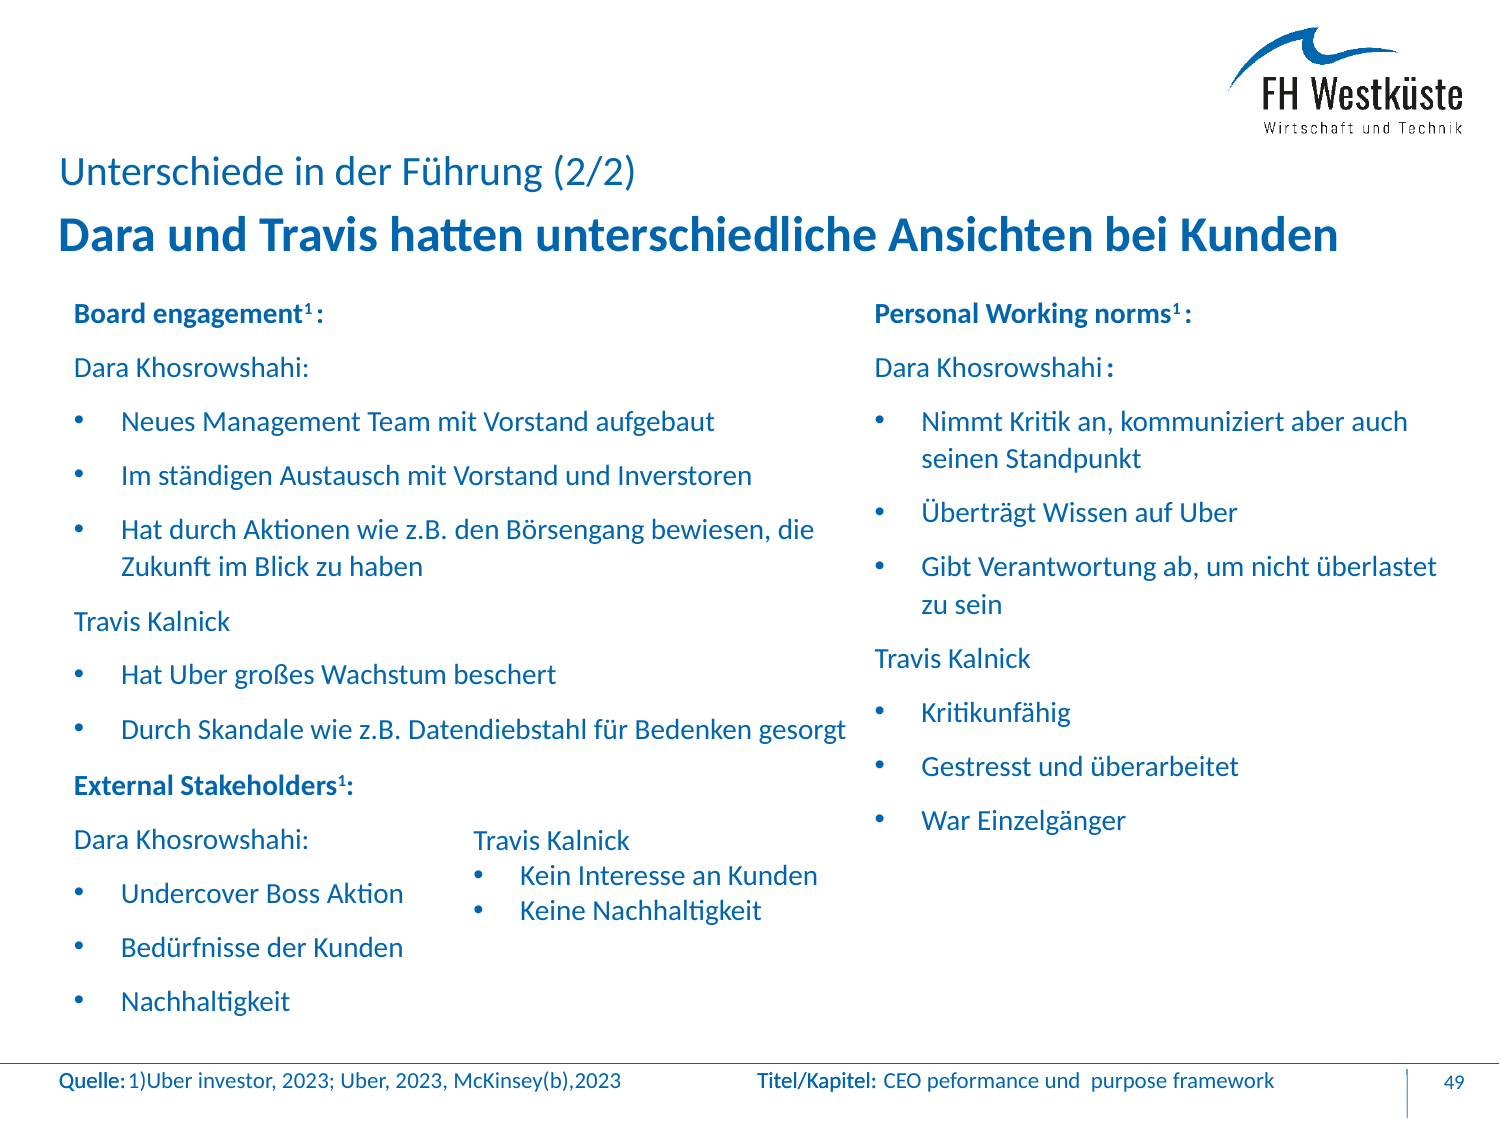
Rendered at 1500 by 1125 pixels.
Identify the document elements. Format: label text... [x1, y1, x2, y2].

list 1)Uber investor, 2023; Uber, 2023, McKinsey(b),2023 [127, 1069, 743, 1119]
text_box Travis Kalnick Kein Interesse an Kunden Keine Nachhaltigkeit [458, 814, 850, 934]
list CEO peformance und purpose framework [883, 1069, 1400, 1119]
title Dara und Travis hatten unterschiedliche Ansichten bei Kunden [59, 208, 1480, 361]
list Unterschiede in der Führung (2/2) [59, 149, 1465, 197]
text_box Personal Working norms1 : Dara Khosrowshahi : Nimmt Kritik an, kommuniziert aber auch seinen Standpunkt Überträgt Wissen auf Uber Gibt Verantwortung ab, um nicht überlastet zu sein Travis Kalnick Kritikunfähig Gestresst und überarbeitet War Einzelgänger [859, 284, 1465, 952]
picture [1219, 19, 1474, 147]
text_box Board engagement1 : Dara Khosrowshahi: Neues Management Team mit Vorstand aufgebaut Im ständigen Austausch mit Vorstand und Inverstoren Hat durch Aktionen wie z.B. den Börsengang bewiesen, die Zukunft im Blick zu haben Travis Kalnick Hat Uber großes Wachstum beschert Durch Skandale wie z.B. Datendiebstahl für Bedenken gesorgt [59, 284, 906, 753]
slide_number 49 [1414, 1069, 1465, 1099]
text_box External Stakeholders1: Dara Khosrowshahi: Undercover Boss Aktion Bedürfnisse der Kunden Nachhaltigkeit [58, 756, 447, 1025]
